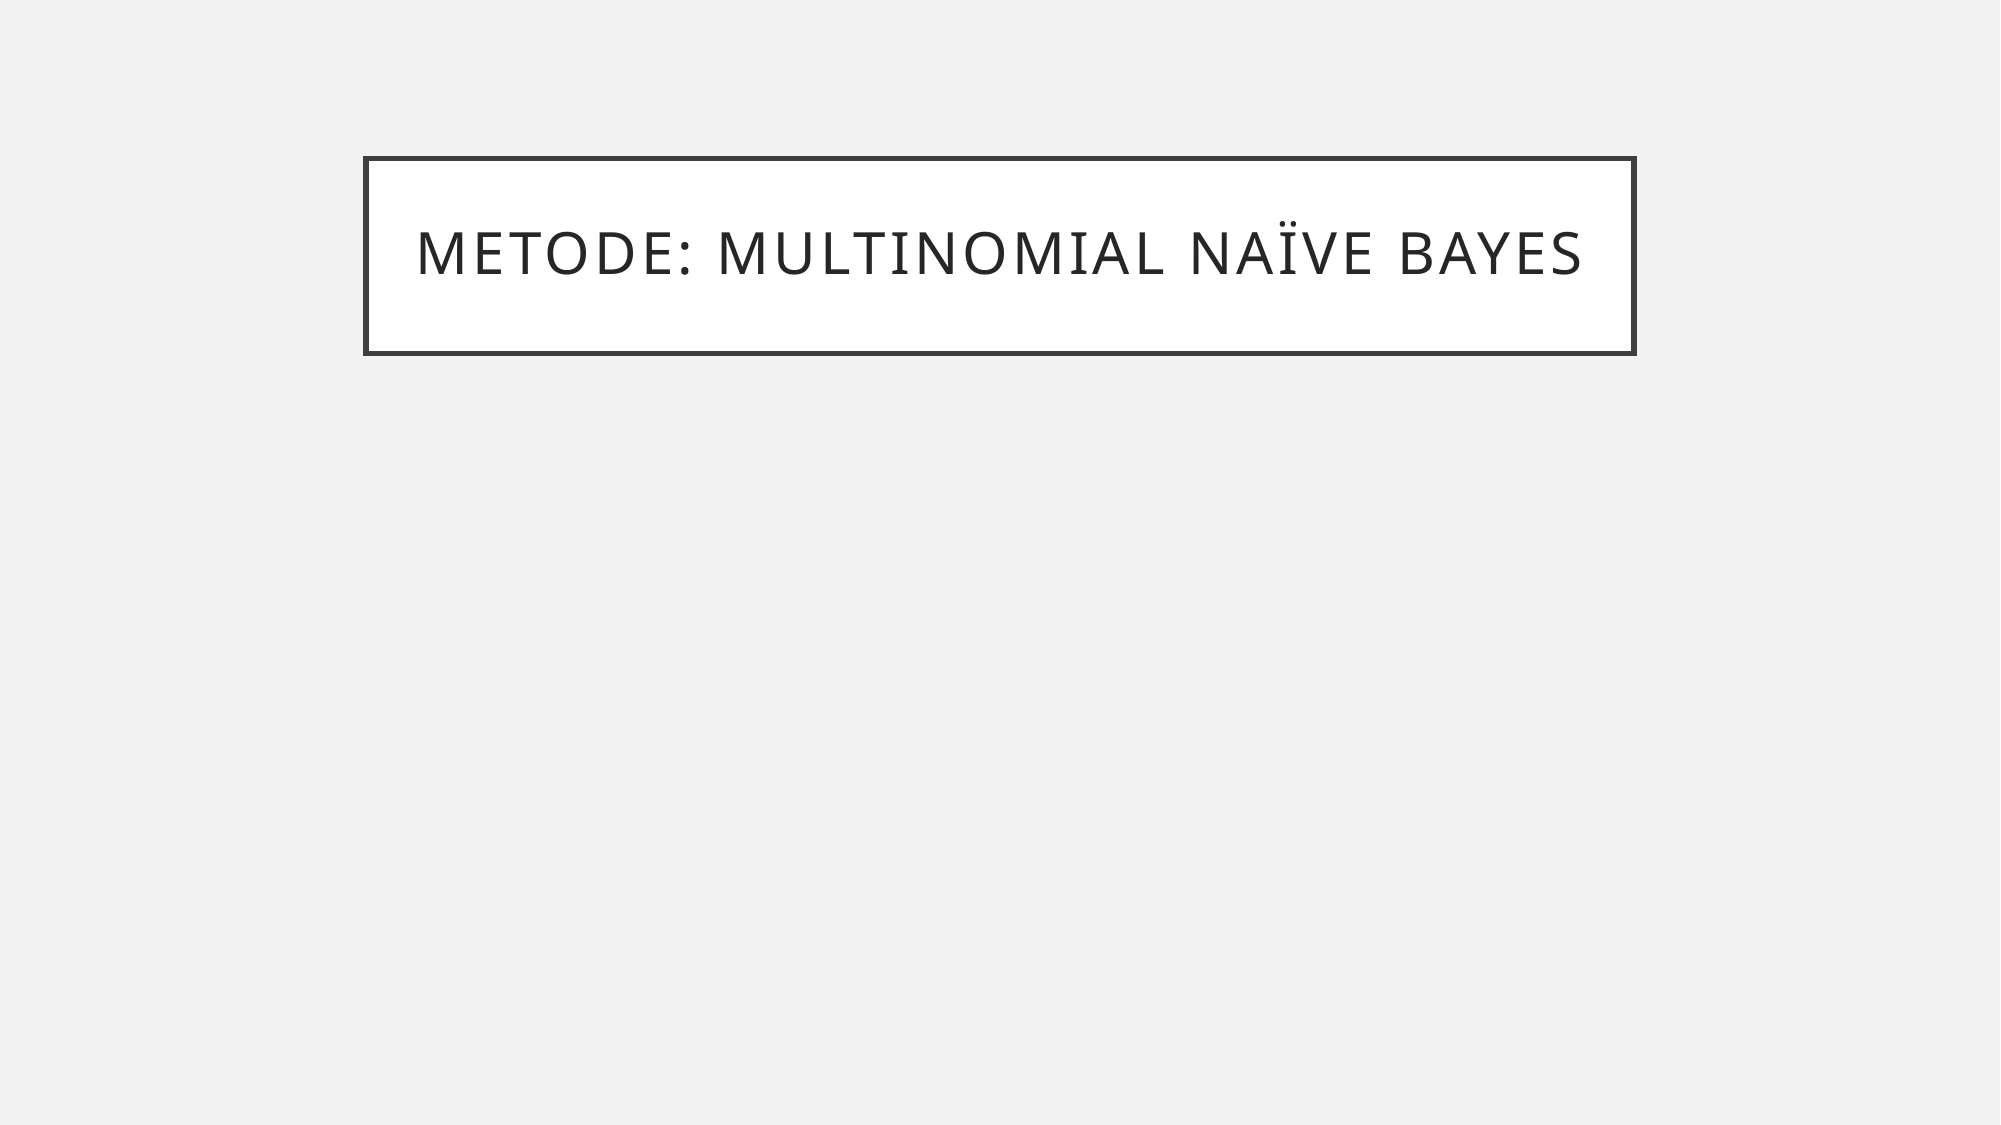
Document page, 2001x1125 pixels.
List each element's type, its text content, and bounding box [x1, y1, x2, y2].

title Metode: Multinomial naïve bayes [363, 156, 1637, 356]
